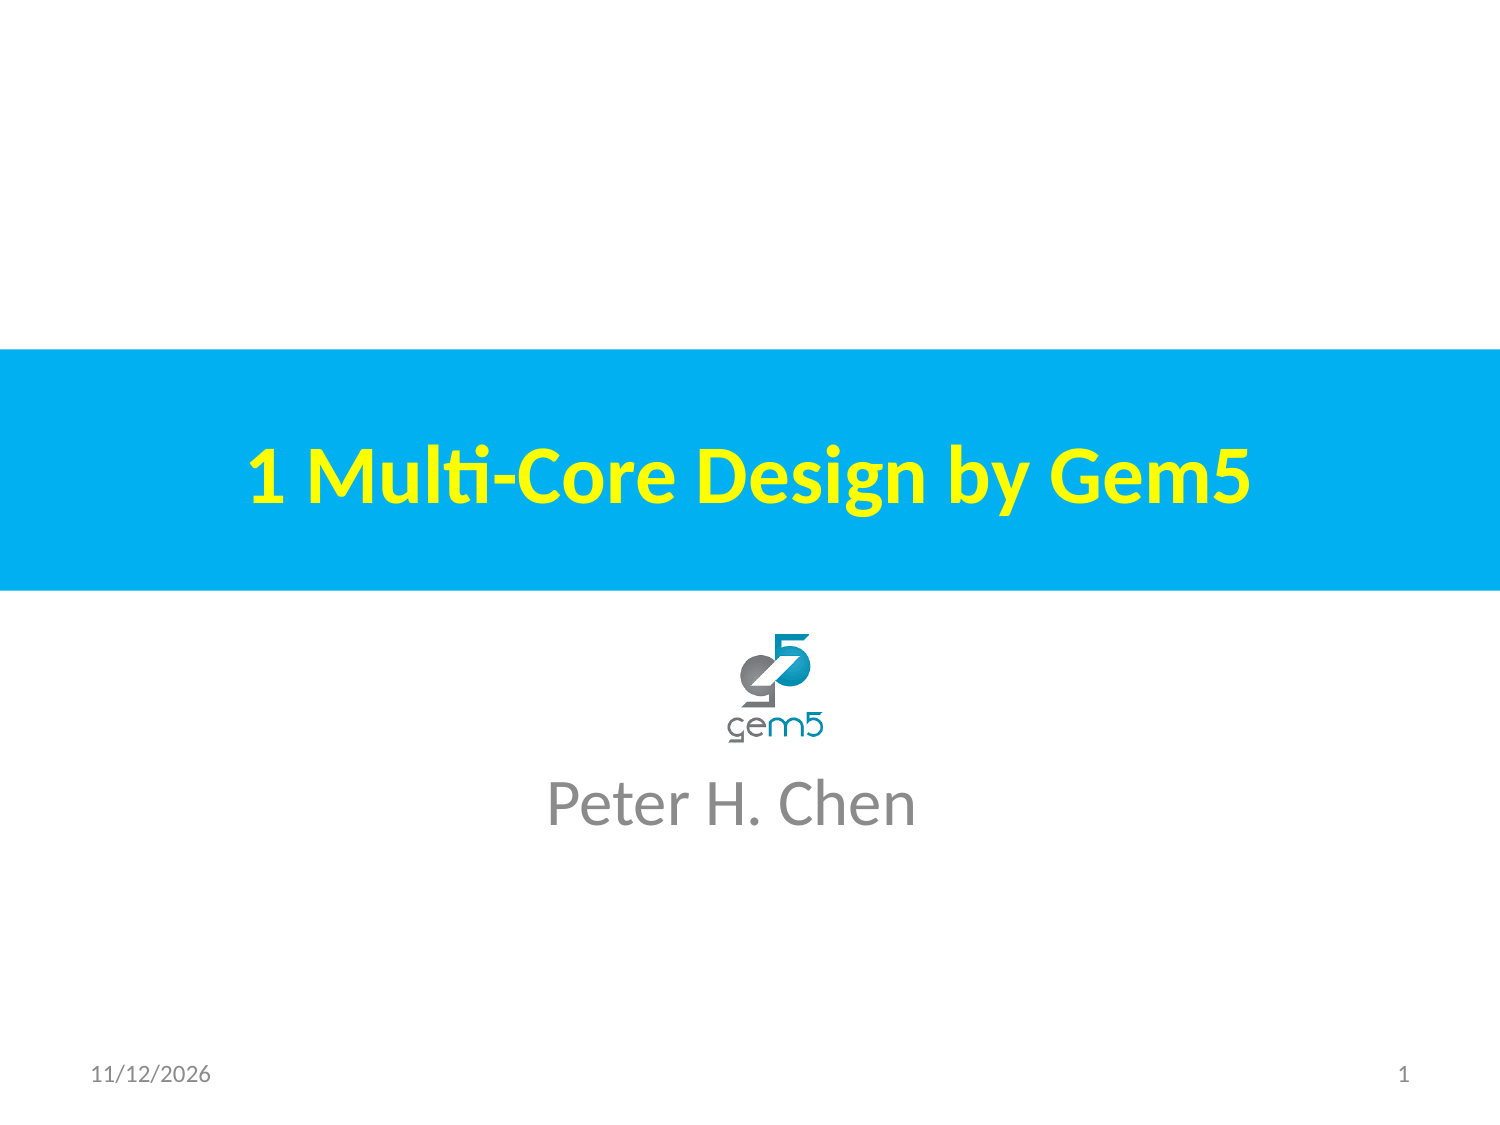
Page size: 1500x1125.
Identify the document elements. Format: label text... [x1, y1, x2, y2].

title 1 Multi-Core Design by Gem5 [0, 349, 1500, 591]
subtitle Peter H. Chen [206, 751, 1257, 866]
slide_number 1 [1074, 1042, 1425, 1103]
picture [702, 609, 849, 768]
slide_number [75, 1042, 425, 1103]
